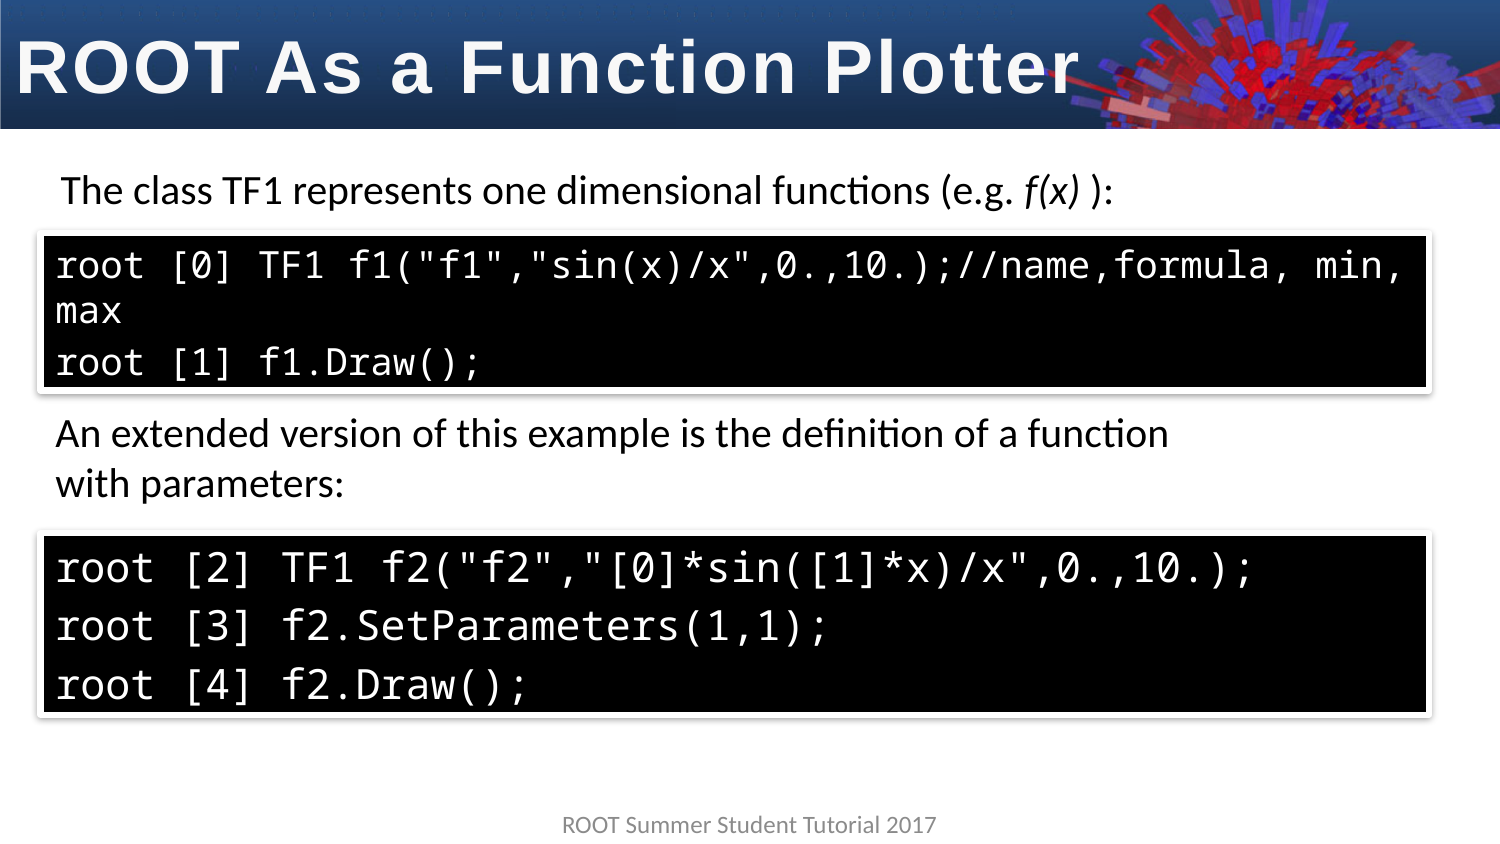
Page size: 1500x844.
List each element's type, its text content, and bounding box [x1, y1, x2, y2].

footer ROOT Summer Student Tutorial 2017 [512, 800, 988, 844]
text_box The class TF1 represents one dimensional functions (e.g. f(x) ): [45, 155, 1130, 220]
text_box root [0] TF1 f1("f1","sin(x)/x",0.,10.);//name,formula, min, max root [1] f1.Draw(); [37, 230, 1432, 394]
text_box root [2] TF1 f2("f2","[0]*sin([1]*x)/x",0.,10.); root [3] f2.SetParameters(1,1); root [4] f2.Draw(); [37, 530, 1432, 718]
text_box ROOT As a Function Plotter [0, 0, 1500, 129]
text_box An extended version of this example is the definition of a function with parameters: [40, 398, 1312, 514]
